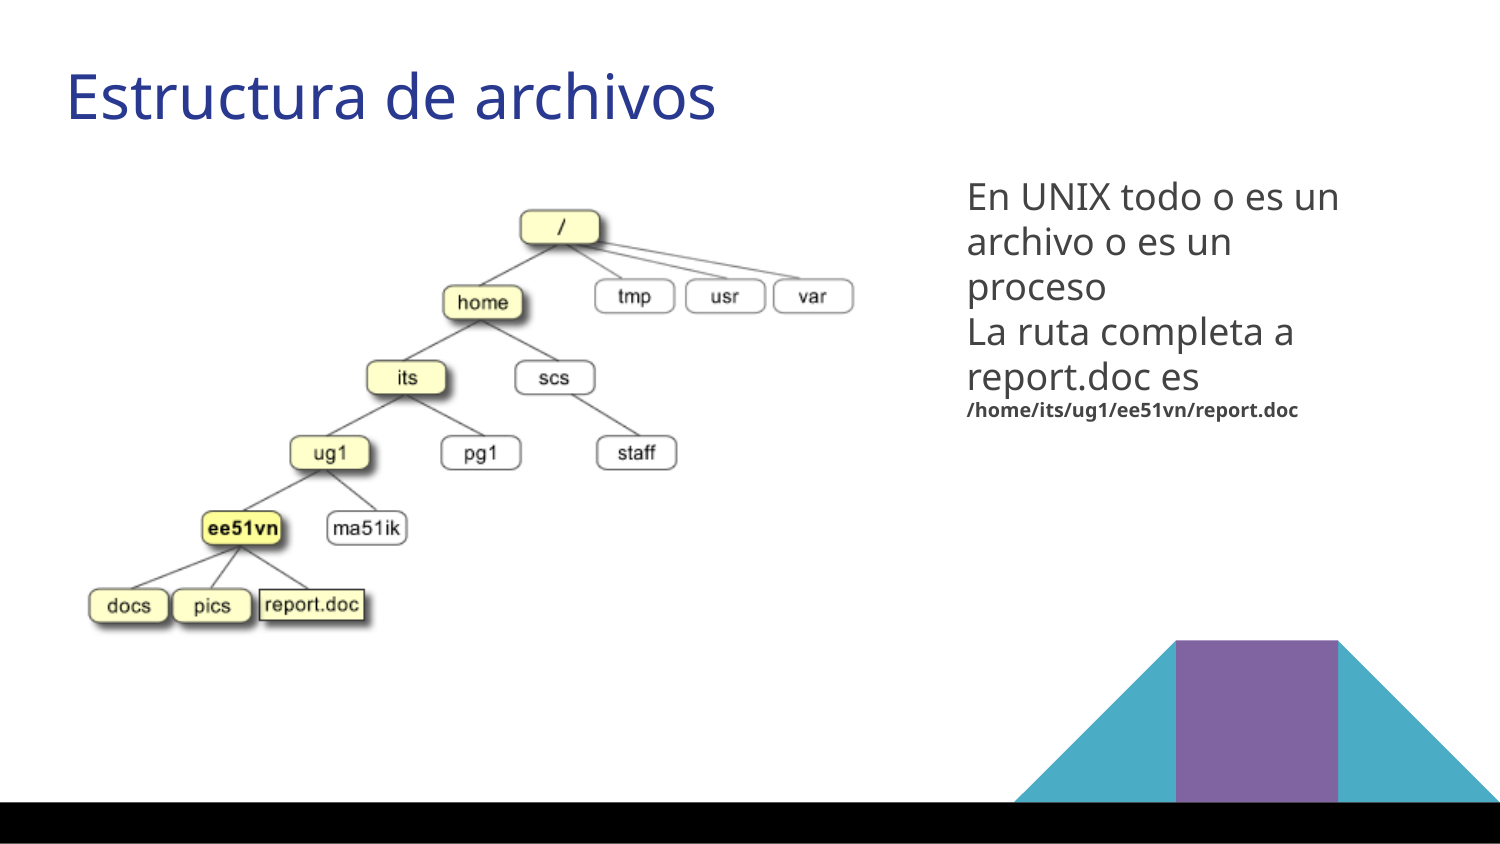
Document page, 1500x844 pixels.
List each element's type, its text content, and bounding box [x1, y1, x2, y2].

picture [62, 182, 924, 669]
text_box En UNIX todo o es un archivo o es un proceso La ruta completa a report.doc es /home/its/ug1/ee51vn/report.doc [951, 158, 1394, 575]
text_box Estructura de archivos [51, 42, 1449, 142]
